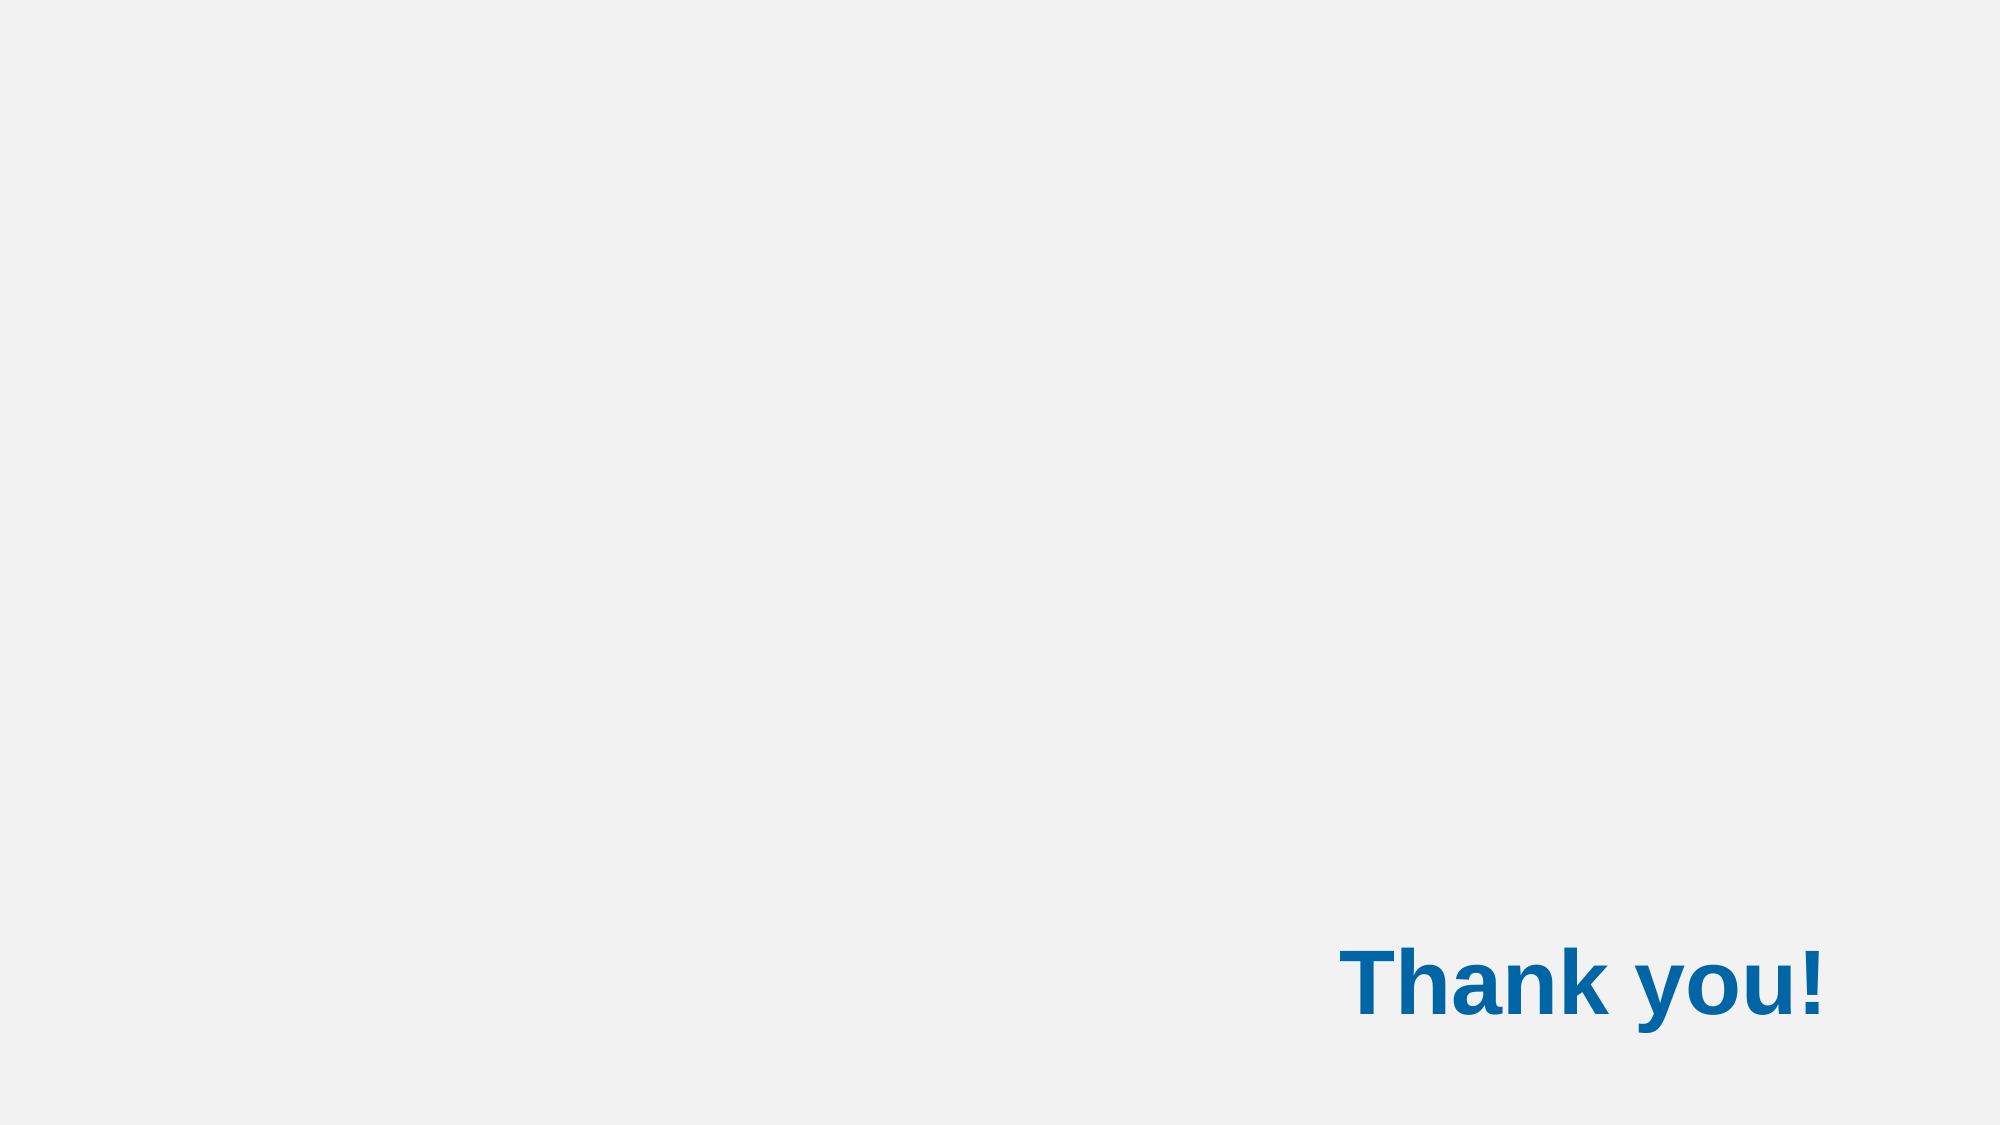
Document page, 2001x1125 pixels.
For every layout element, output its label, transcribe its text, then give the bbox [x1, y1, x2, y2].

title Thank you! [1077, 154, 1844, 1043]
